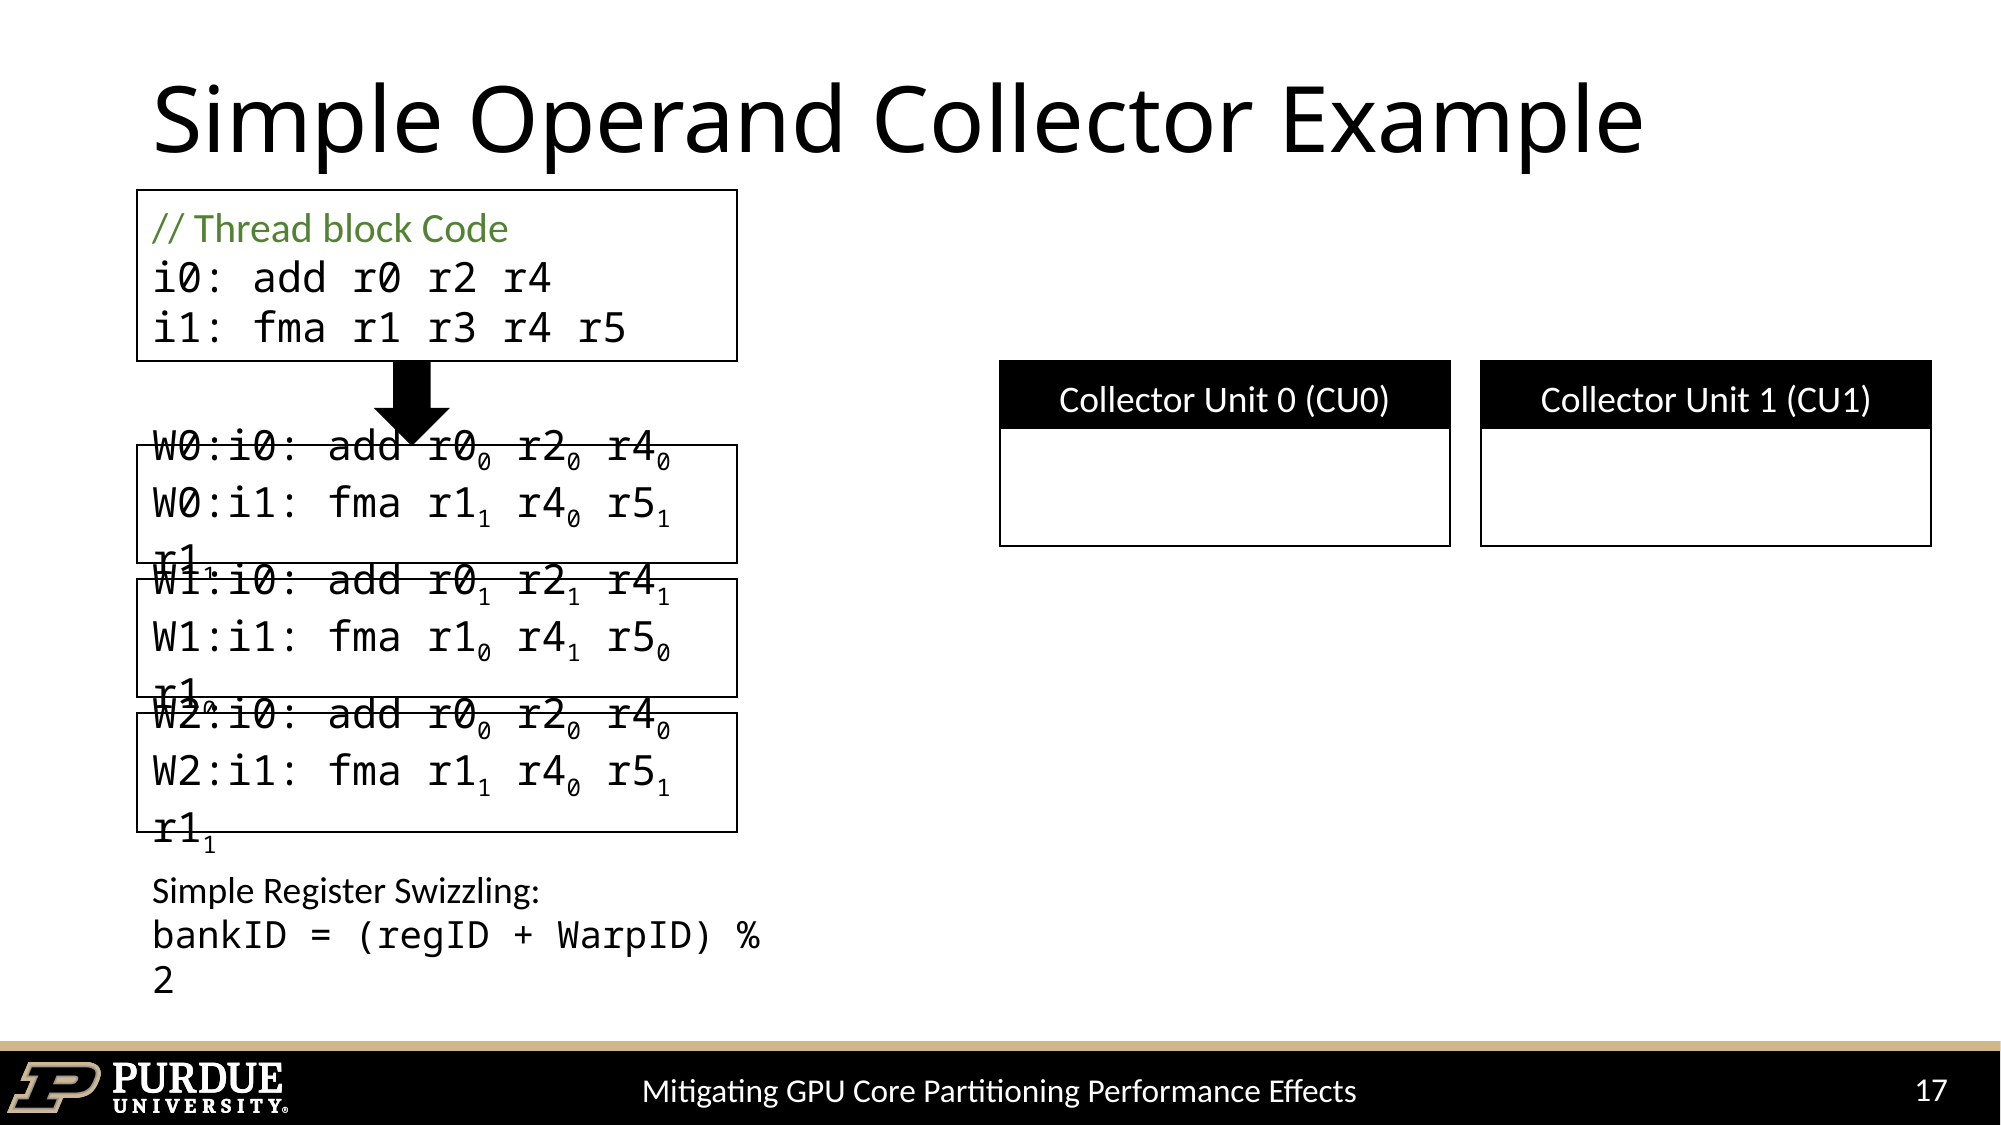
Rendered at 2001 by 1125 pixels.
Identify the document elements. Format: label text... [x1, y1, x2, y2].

title Simple Operand Collector Example [137, 37, 1863, 209]
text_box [1481, 361, 1932, 547]
picture [7, 1062, 288, 1113]
text_box W1:i0: add r01 r21 r41 W1:i1: fma r10 r41 r50 r10 [136, 578, 738, 698]
text_box [373, 360, 451, 447]
slide_number 17 [1862, 1051, 2000, 1125]
text_box Simple Register Swizzling: bankID = (regID + WarpID) % 2 [137, 859, 791, 1009]
text_box W2:i0: add r00 r20 r40 W2:i1: fma r11 r40 r51 r11 [136, 712, 738, 833]
text_box W0:i0: add r00 r20 r40 W0:i1: fma r11 r40 r51 r11 [136, 444, 738, 564]
text_box // Thread block Code i0: add r0 r2 r4 i1: fma r1 r3 r4 r5 [136, 189, 738, 362]
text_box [999, 361, 1450, 547]
